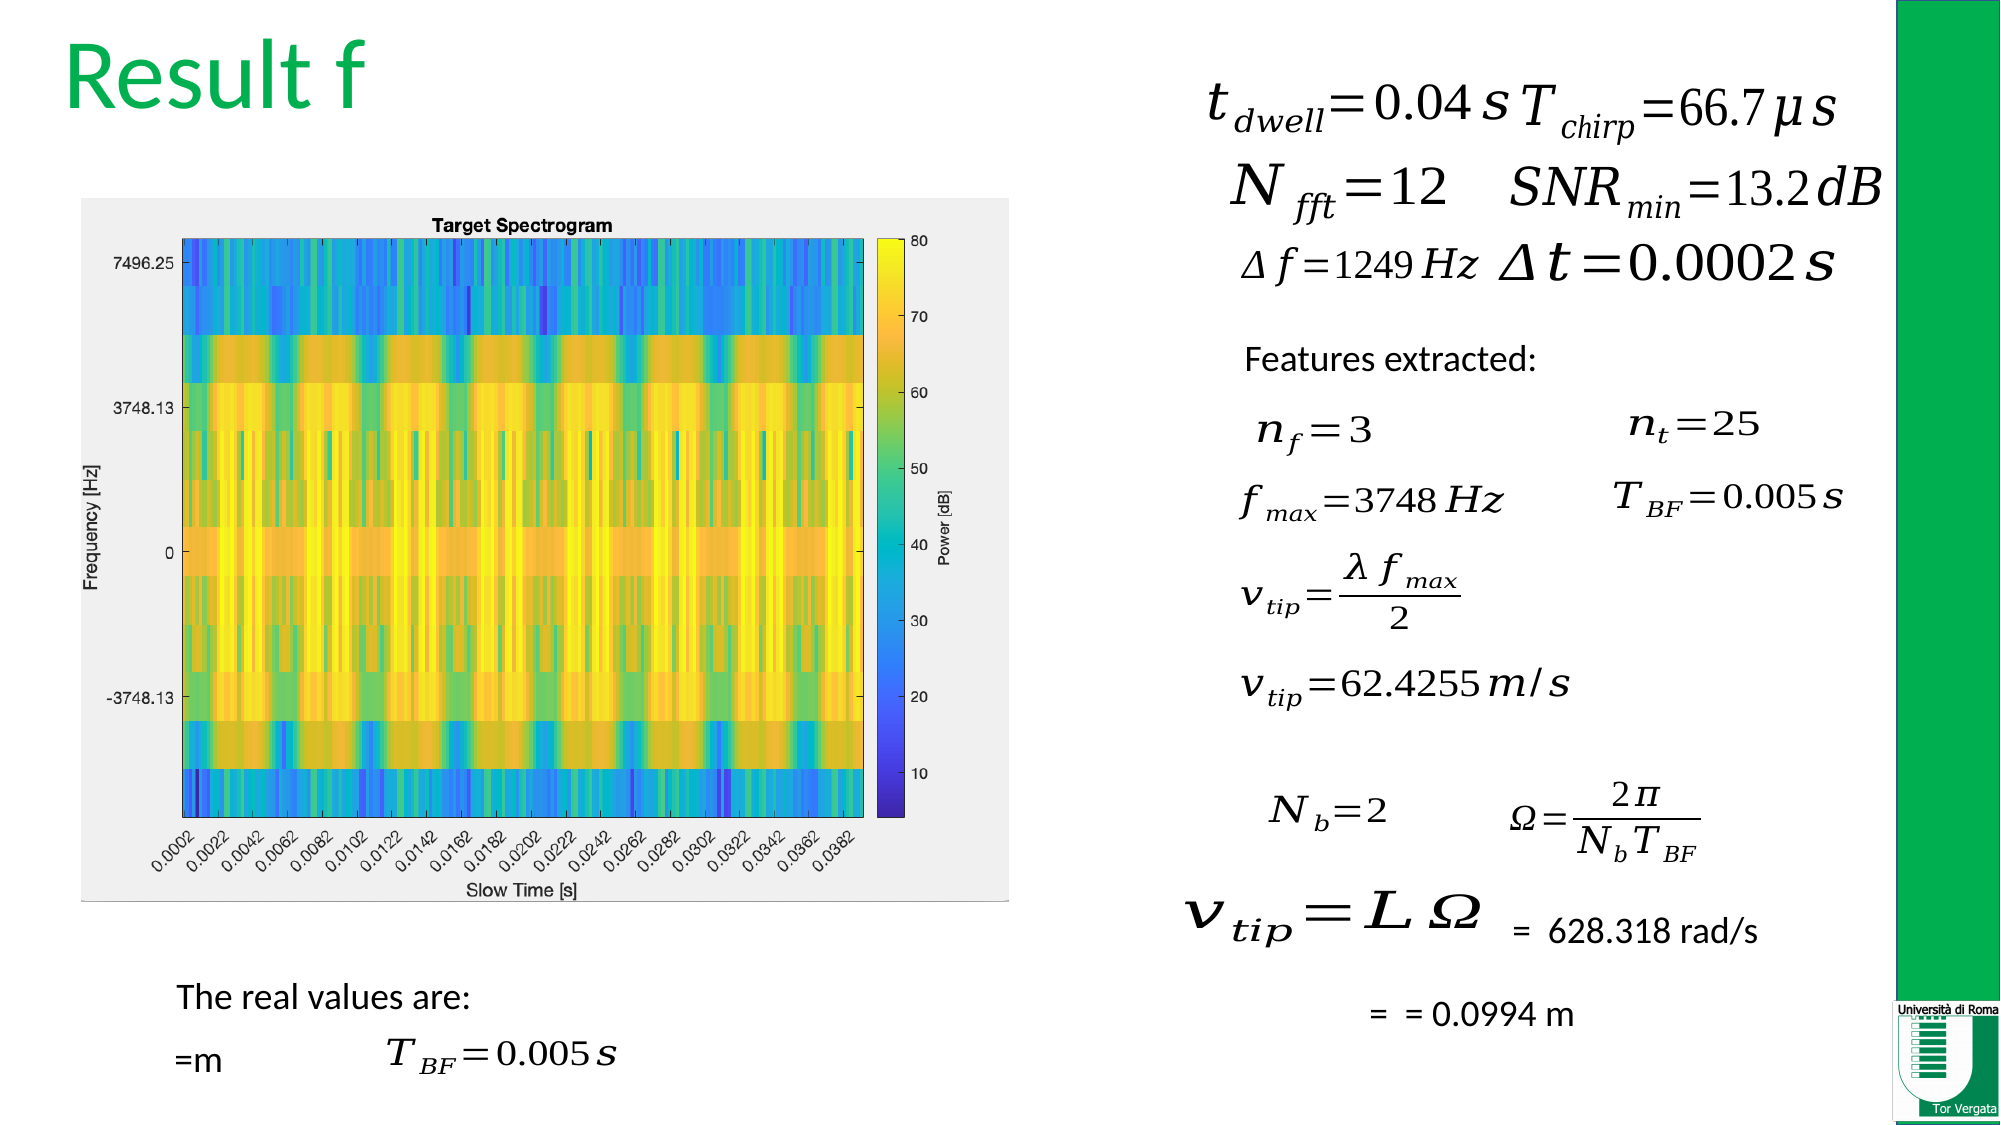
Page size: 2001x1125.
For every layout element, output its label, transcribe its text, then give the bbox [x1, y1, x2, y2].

text_box [1896, 0, 2000, 993]
picture [1882, 993, 2000, 1125]
text_box Features extracted: [1229, 326, 1553, 387]
text_box The real values are: [161, 964, 487, 1024]
picture [81, 198, 1009, 902]
